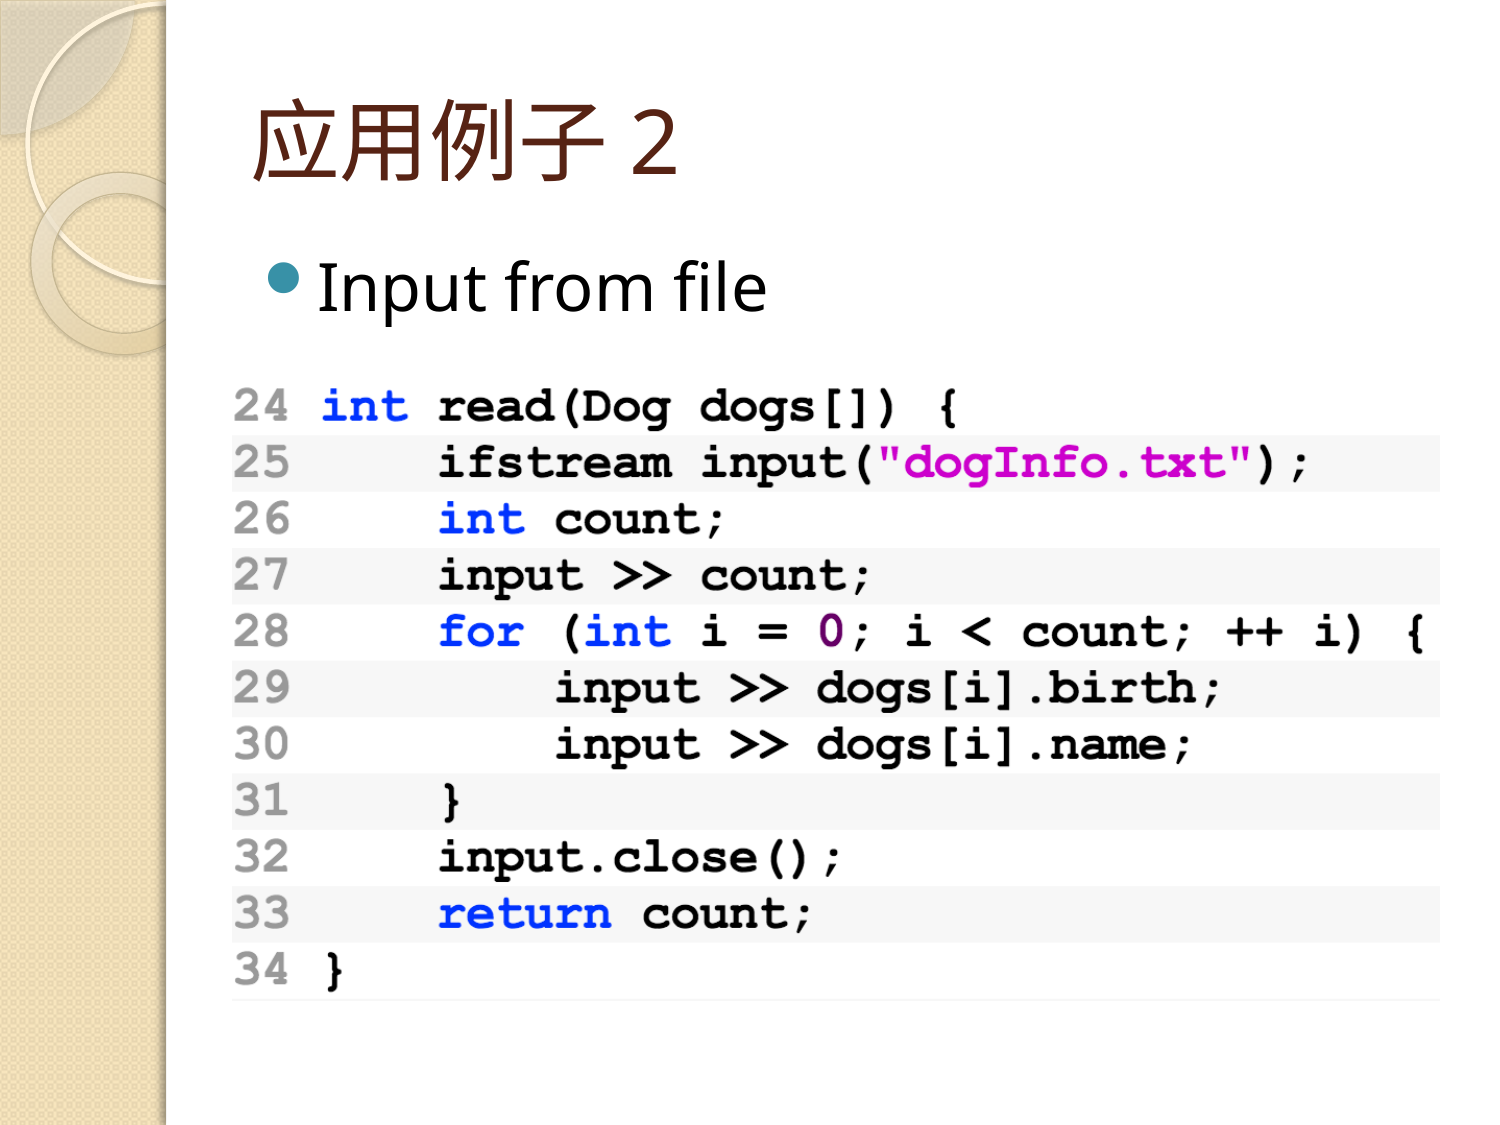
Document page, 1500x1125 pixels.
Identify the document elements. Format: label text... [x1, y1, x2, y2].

picture [230, 378, 1440, 1001]
list Input from file [235, 237, 1466, 1025]
title 应用例子2 [235, 45, 1466, 233]
